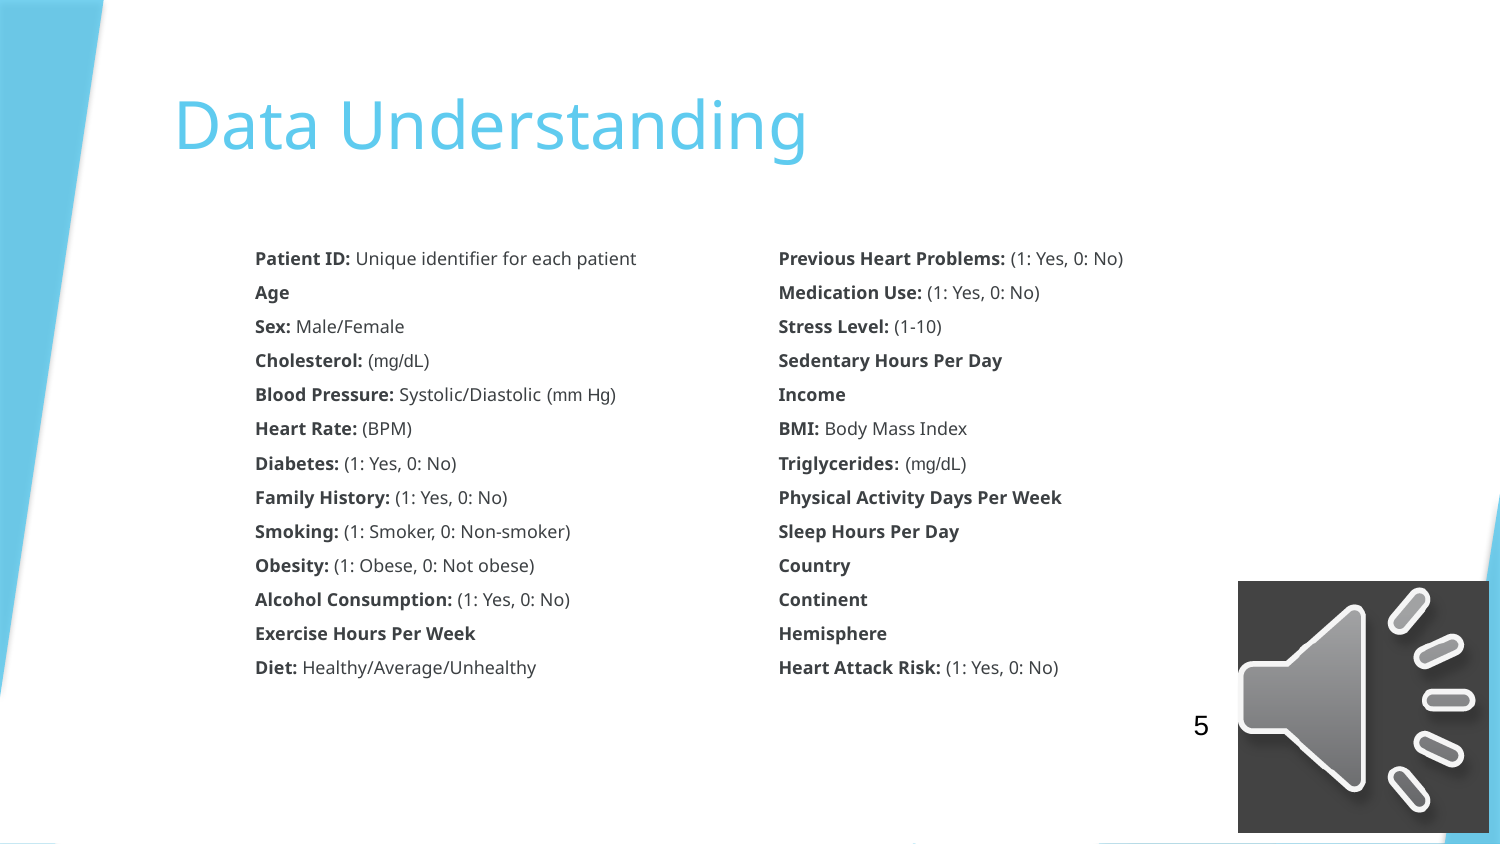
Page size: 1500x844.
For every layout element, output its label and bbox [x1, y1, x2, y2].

picture [1236, 579, 1491, 835]
text_box [0, 0, 1500, 844]
